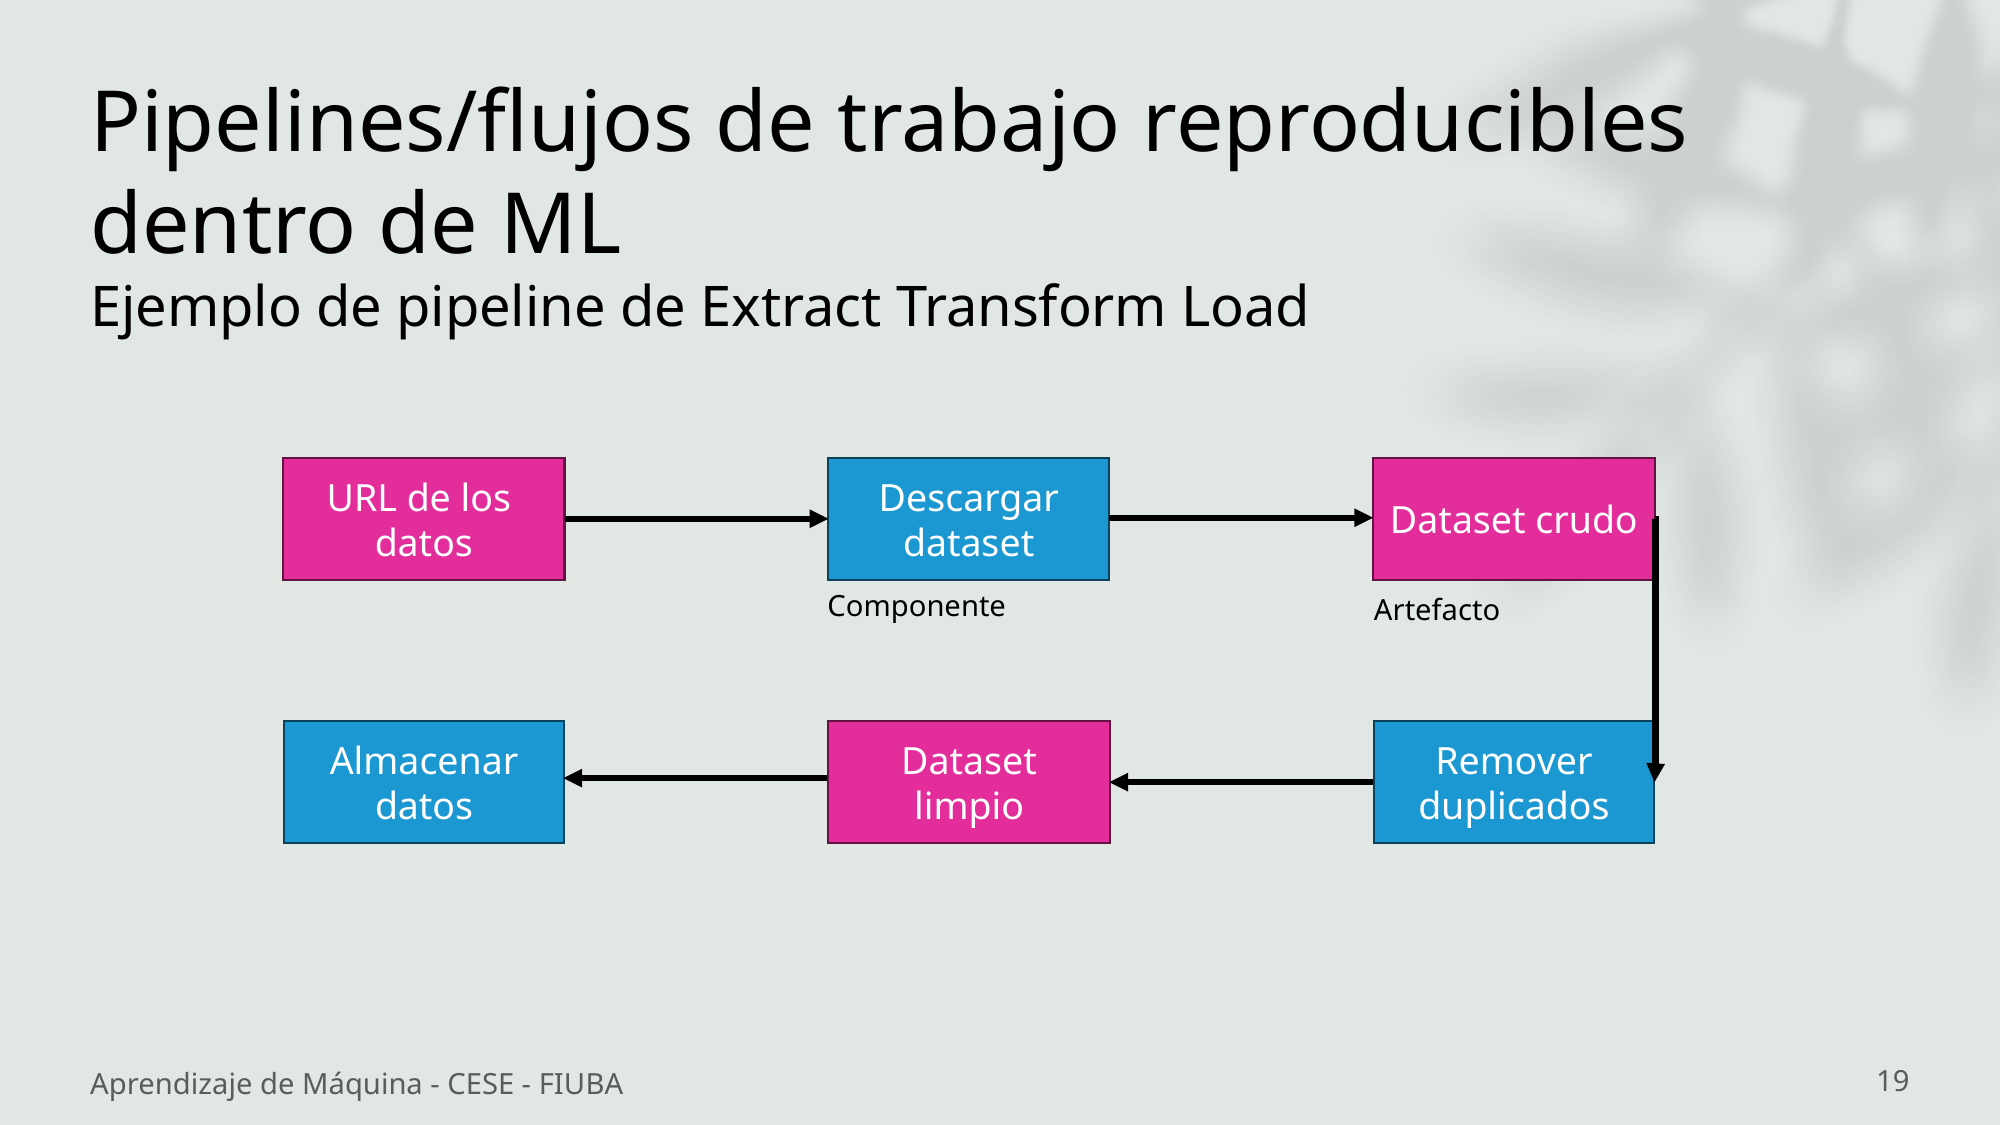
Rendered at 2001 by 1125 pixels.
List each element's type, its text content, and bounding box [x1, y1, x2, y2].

slide_number 19 [1474, 1052, 1925, 1113]
text_box Dataset limpio [827, 720, 1111, 844]
text_box Artefacto [1359, 584, 1516, 634]
text_box Almacenar datos [283, 720, 565, 844]
footer Aprendizaje de Máquina - CESE - FIUBA [75, 1052, 751, 1113]
text_box Componente [812, 579, 1022, 630]
text_box Remover duplicados [1373, 720, 1655, 844]
text_box Ejemplo de pipeline de Extract Transform Load [75, 263, 1863, 346]
title Pipelines/flujos de trabajo reproducibles dentro de ML [75, 60, 1863, 263]
text_box Descargar dataset [827, 457, 1110, 581]
text_box Dataset crudo [1372, 457, 1656, 581]
text_box URL de los datos [282, 457, 566, 581]
